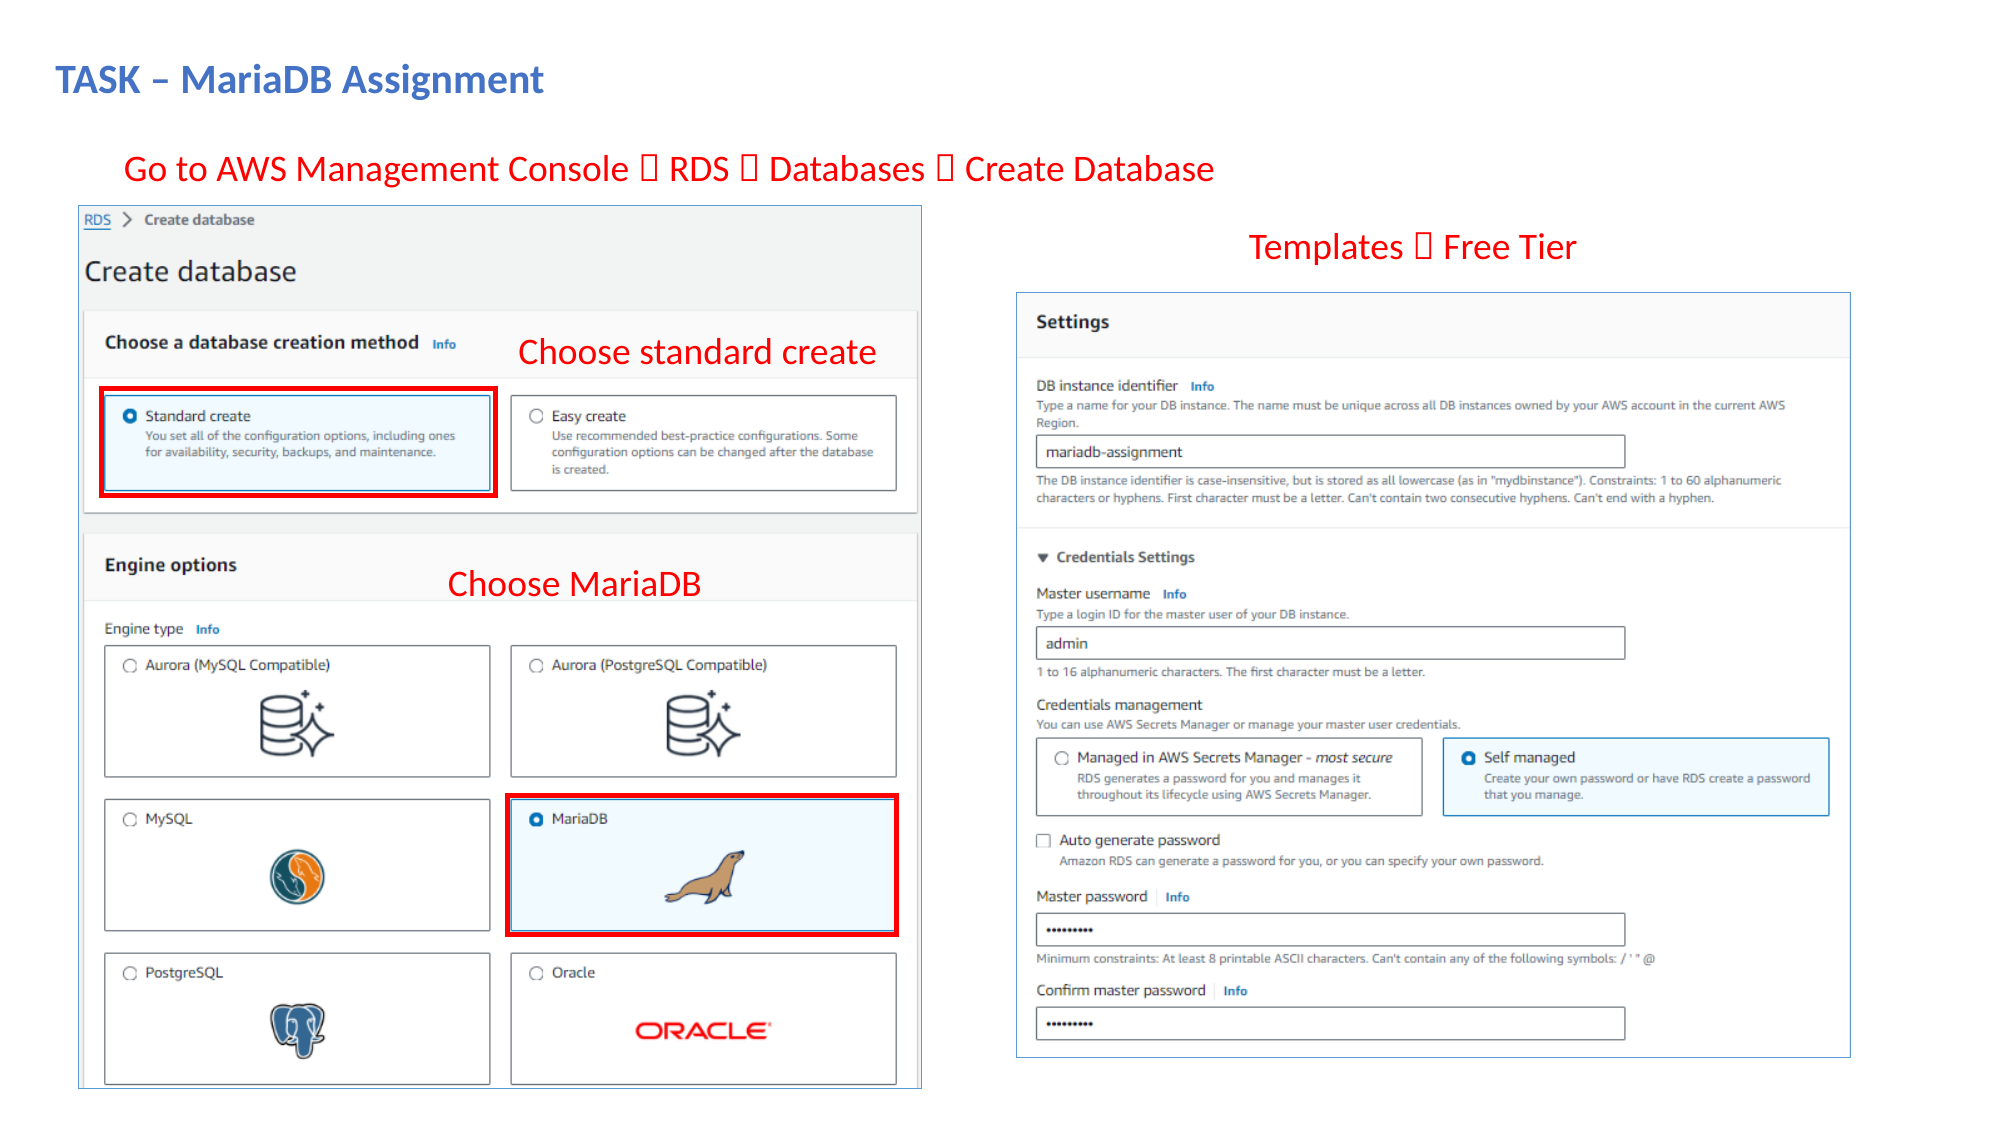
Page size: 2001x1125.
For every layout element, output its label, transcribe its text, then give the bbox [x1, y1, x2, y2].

text_box Templates  Free Tier [1233, 214, 1660, 274]
picture [78, 205, 922, 1089]
text_box TASK – MariaDB Assignment [40, 44, 602, 110]
picture [1016, 292, 1851, 1058]
text_box Go to AWS Management Console  RDS  Databases  Create Database [109, 136, 1231, 197]
